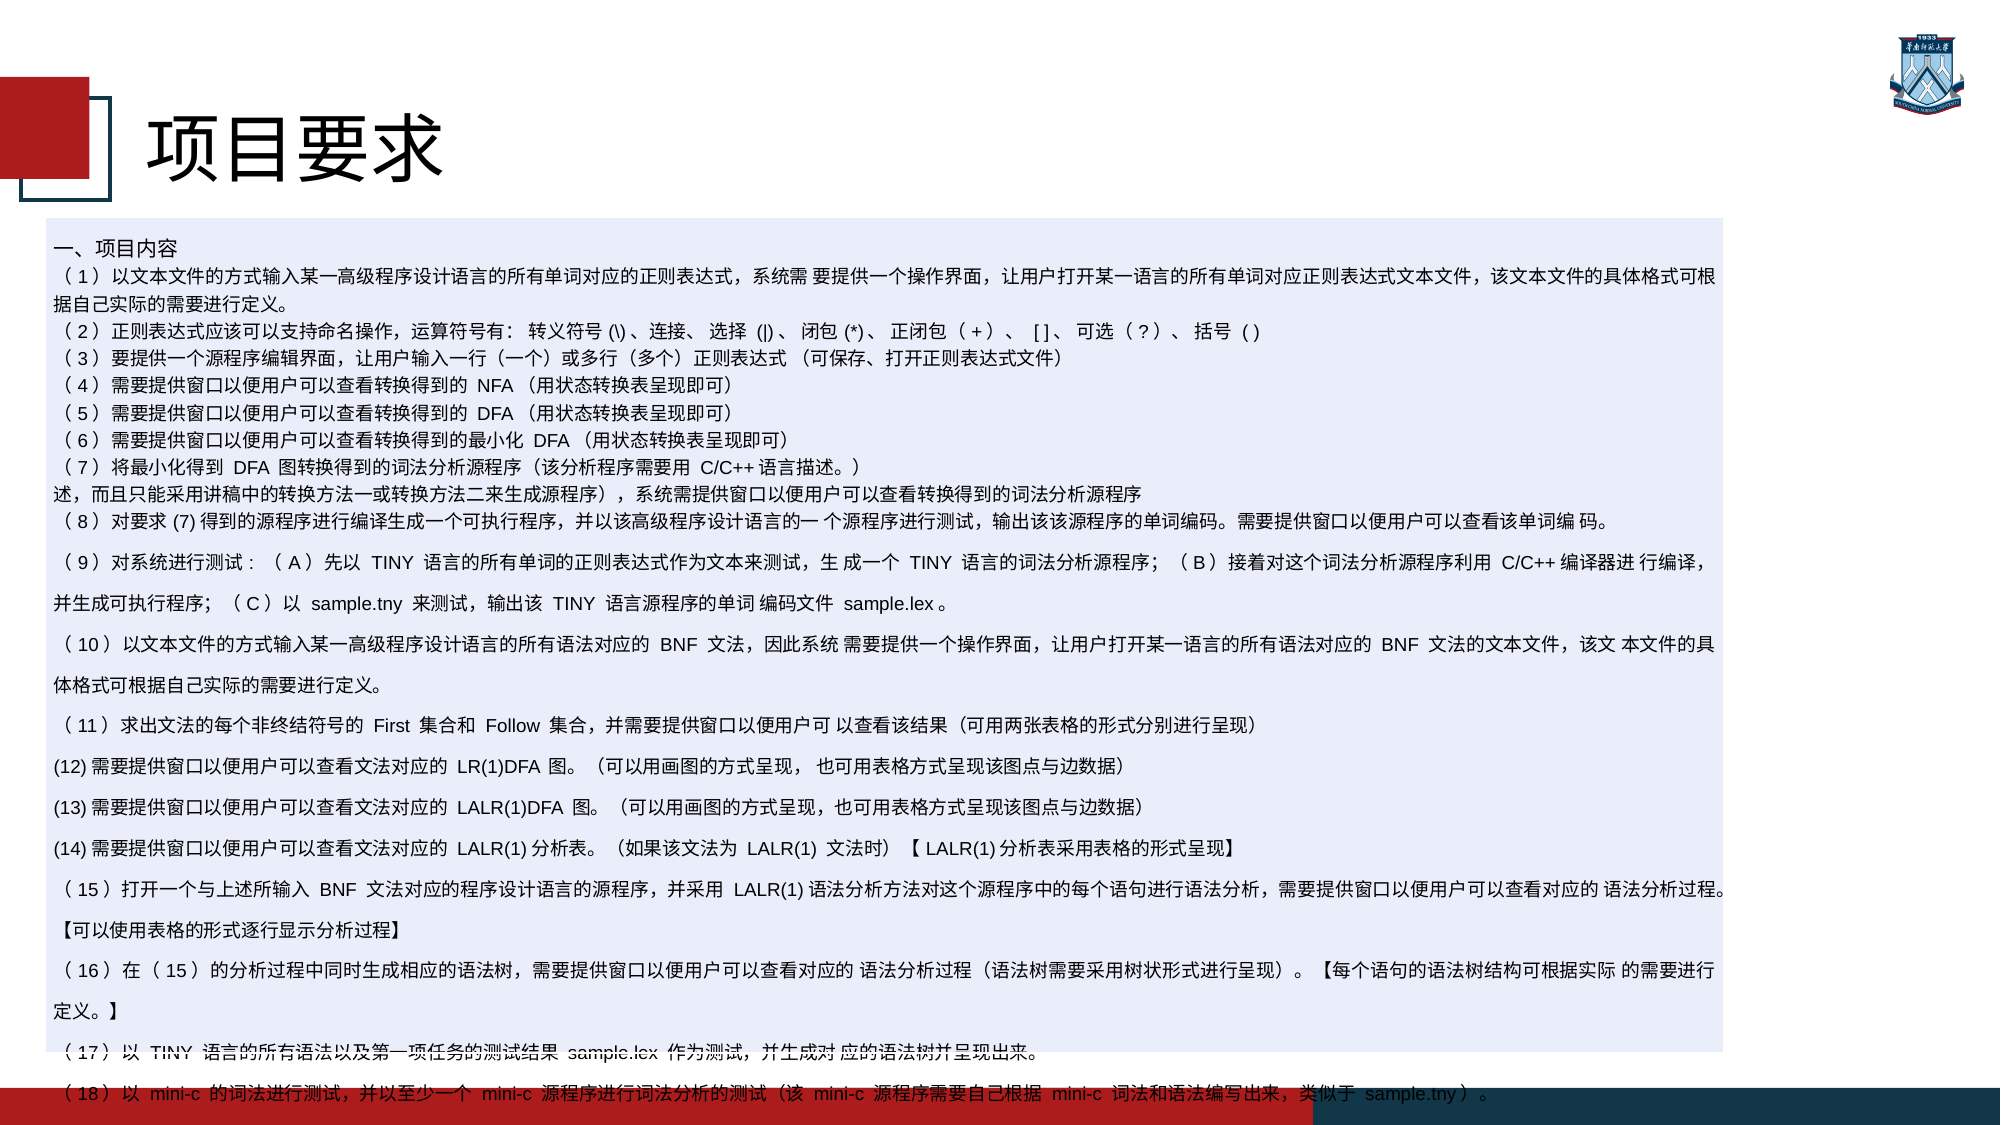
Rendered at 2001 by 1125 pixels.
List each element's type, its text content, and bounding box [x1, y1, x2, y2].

text_box [1314, 1087, 2000, 1125]
picture [1881, 27, 1970, 124]
text_box 项目要求 [130, 93, 779, 199]
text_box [0, 76, 111, 200]
text_box [0, 1087, 1314, 1125]
table_header 一、项目内容 （1）以文本文件的方式输入某一高级程序设计语言的所有单词对应的正则表达式，系统需 要提供一个操作界面，让用户打开某一语言的所有单词对应正则表达式文本文件，该文本文件的具体格式可根据自己实际的需要进行定义。 （2）正则表达式应该可以支持命名操作，运算符号有： 转义符号(\)、连接、 选择 (|)、 闭包(*)、 正闭包（+）、 [ ]、 可选（?）、 括号 ( ) （3）要提供一个源程序编辑界面，让用户输入一行（一个）或多行（多个）正则表达式 （可保存、打开正则表达式文件） （4）需要提供窗口以便用户可以查看转换得到的 NFA（用状态转换表呈现即可） （5）需要提供窗口以便用户可以查看转换得到的 DFA（用状态转换表呈现即可） （6）需要提供窗口以便用户可以查看转换得到的最小化 DFA（用状态转换表呈现即可） （7）将最小化得到 DFA 图转换得到的词法分析源程序（该分析程序需要用 C/C++语言描述。） 述，而且只能采用讲稿中的转换方法一或转换方法二来生成源程序），系统需提供窗口以便用户可以查看转换得到的词法分析源程序 （8）对要求(7)得到的源程序进行编译生成一个可执行程序，并以该高级程序设计语言的一 个源程序进行测试，输出该该源程序的单词编码。需要提供窗口以便用户可以查看该单词编 码。 （9）对系统进行测试: （A）先以 TINY 语言的所有单词的正则表达式作为文本来测试，生 成一个 TINY 语言的词法分析源程序；（B）接着对这个词法分析源程序利用 C/C++编译器进 行编译，并生成可执行程序；（C）以 sample.tny 来测试，输出该 TINY 语言源程序的单词 编码文件 sample.lex。 （10）以文本文件的方式输入某一高级程序设计语言的所有语法对应的 BNF 文法，因此系统 需要提供一个操作界面，让用户打开某一语言的所有语法对应的 BNF 文法的文本文件，该文 本文件的具体格式可根据自己实际的需要进行定义。 （11）求出文法的每个非终结符号的 First 集合和 Follow 集合，并需要提供窗口以便用户可 以查看该结果（可用两张表格的形式分别进行呈现） (12)需要提供窗口以便用户可以查看文法对应的 LR(1)DFA 图。（可以用画图的方式呈现， 也可用表格方式呈现该图点与边数据） (13)需要提供窗口以便用户可以查看文法对应的 LALR(1)DFA 图。（可以用画图的方式呈现，也可用表格方式呈现该图点与边数据） (14)需要提供窗口以便用户可以查看文法对应的 LALR(1)分析表。（如果该文法为 LALR(1) 文法时）【LALR(1)分析表采用表格的形式呈现】 （15）打开一个与上述所输入 BNF 文法对应的程序设计语言的源程序，并采用 LALR(1)语法分析方法对这个源程序中的每个语句进行语法分析，需要提供窗口以便用户可以查看对应的 语法分析过程。【可以使用表格的形式逐行显示分析过程】 （16）在（15）的分析过程中同时生成相应的语法树，需要提供窗口以便用户可以查看对应的 语法分析过程（语法树需要采用树状形式进行呈现）。【每个语句的语法树结构可根据实际 的需要进行定义。】 （17）以 TINY 语言的所有语法以及第一项任务的测试结果 sample.lex 作为测试，并生成对 应的语法树并呈现出来。 （18）以 mini-c 的词法进行测试，并以至少一个 mini-c 源程序进行词法分析的测试（该 mini-c 源程序需要自己根据 mini-c 词法和语法编写出来，类似于 sample.tny）。 （19）以 mini-c 的语法进行测试，并以测试步骤（1）的源程序所生成的单词编码文件进 行语法分析，生成对应的语法树。 （20）要求应用程序为 Windows 界面 （10）书写完善的软件文档 （21）选做内容：可以生成某种中间代码【具体的中间代码形式可以自定】。 [46, 218, 1723, 1052]
